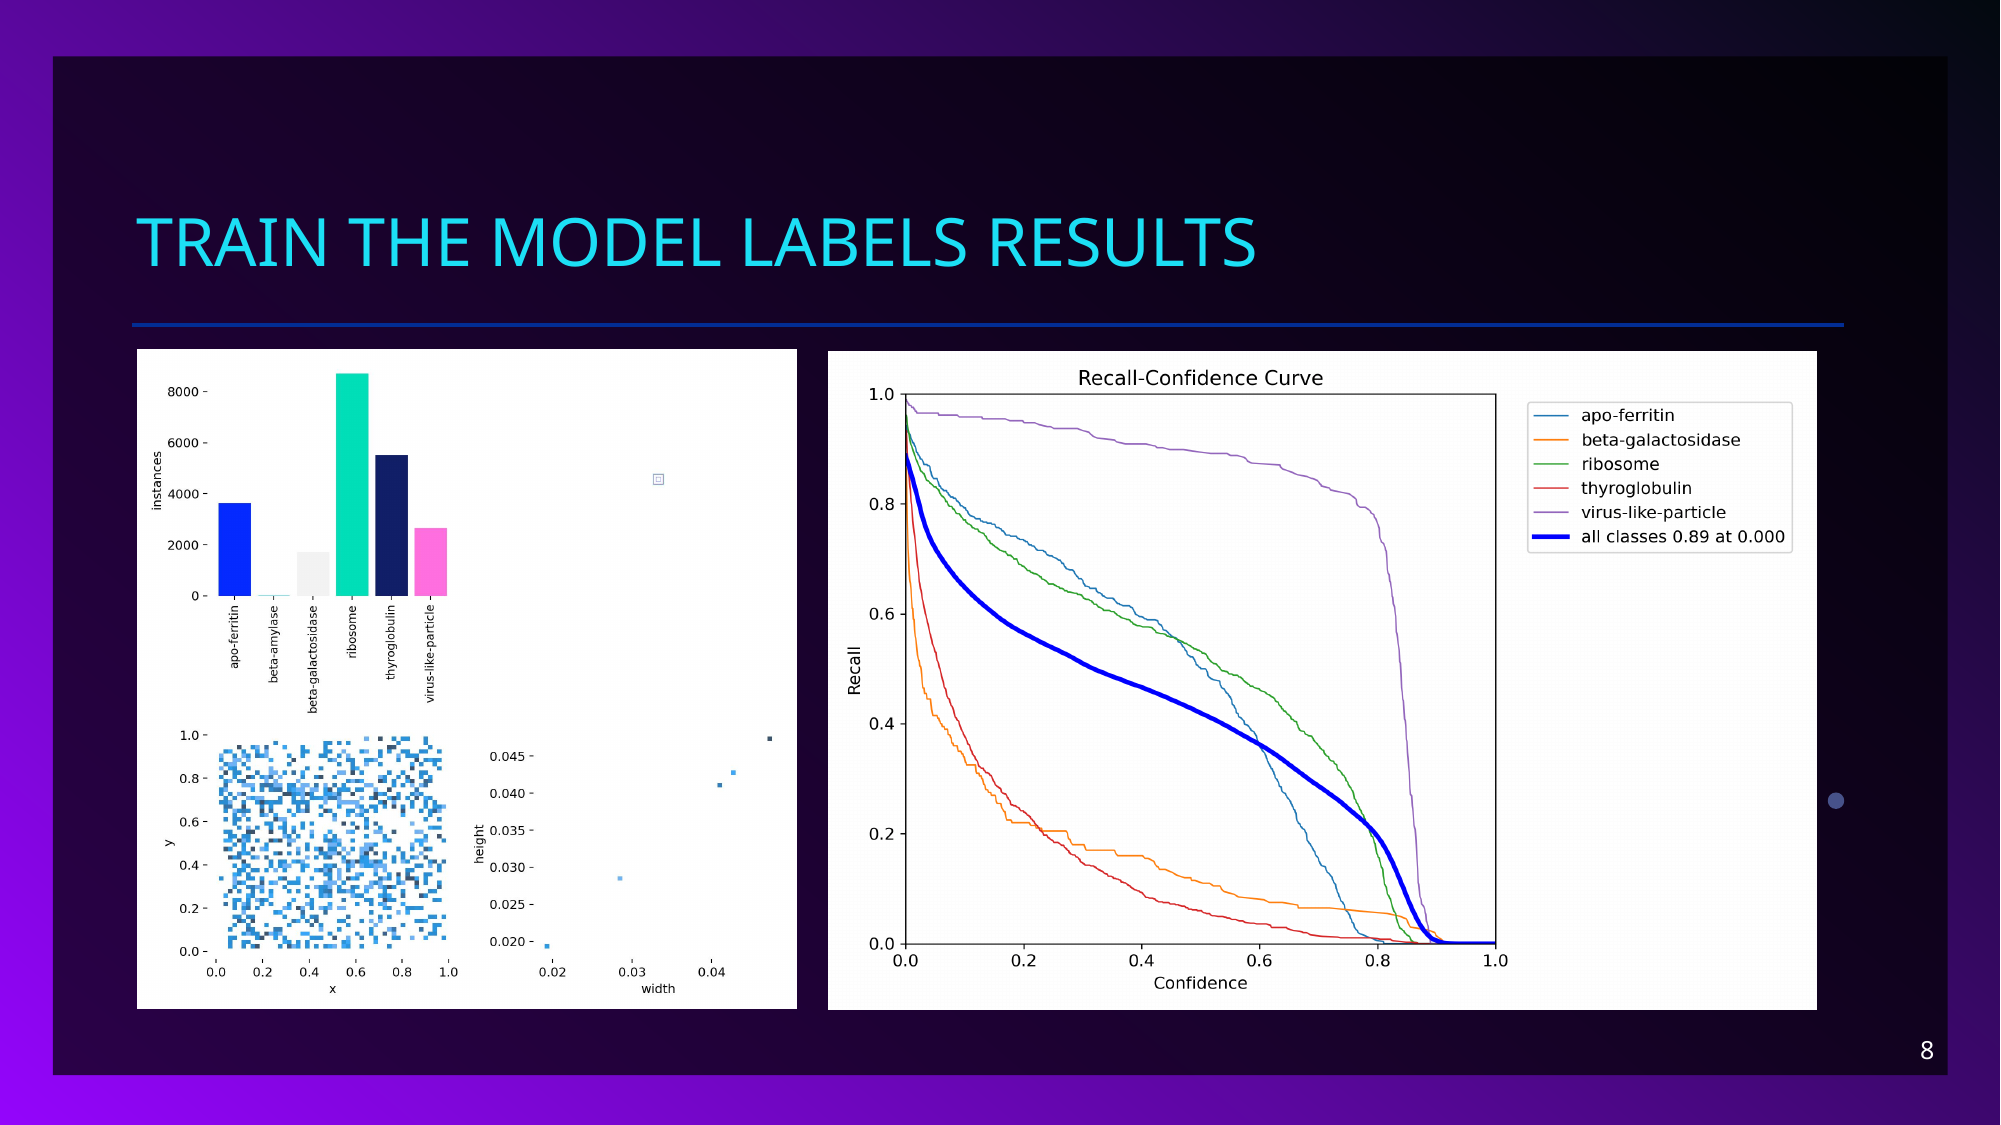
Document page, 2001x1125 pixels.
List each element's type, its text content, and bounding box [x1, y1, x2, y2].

picture [828, 351, 1817, 1010]
picture [137, 349, 797, 1009]
slide_number 8 [1499, 1021, 1950, 1082]
title Train the model labels results [121, 70, 1845, 289]
